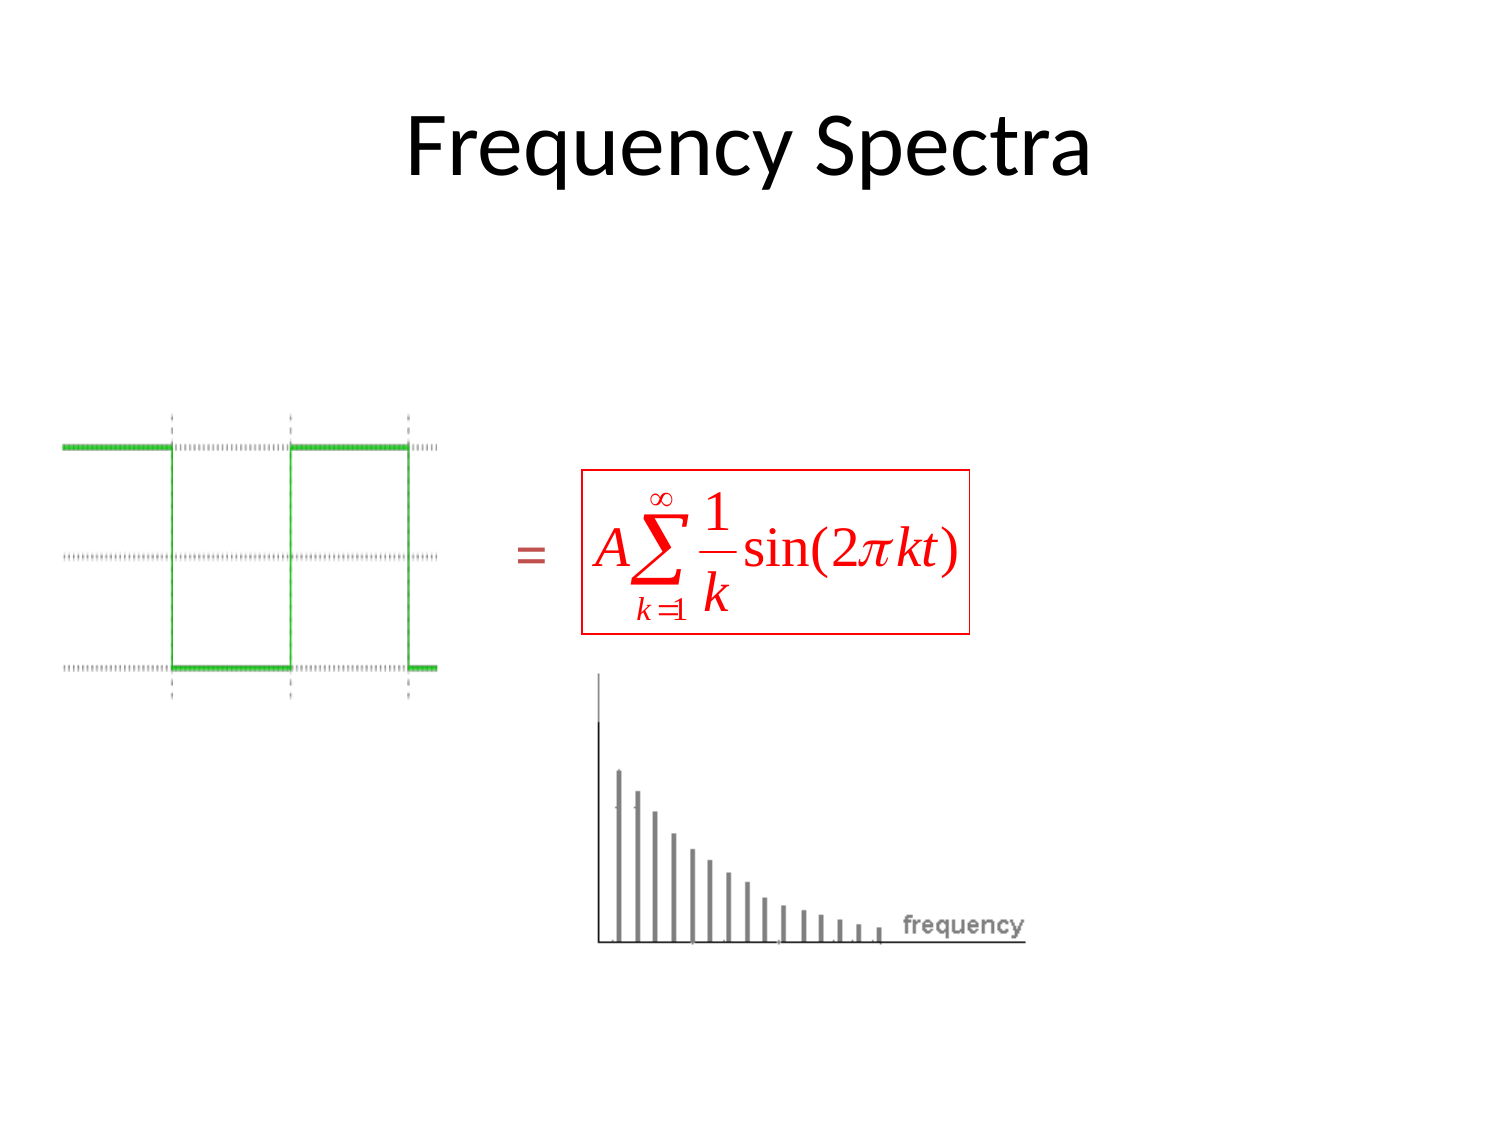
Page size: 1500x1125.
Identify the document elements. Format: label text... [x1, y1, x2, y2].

text_box = [500, 510, 577, 596]
title Frequency Spectra [75, 45, 1425, 233]
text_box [582, 470, 969, 634]
picture [62, 412, 438, 701]
picture [548, 666, 1040, 995]
